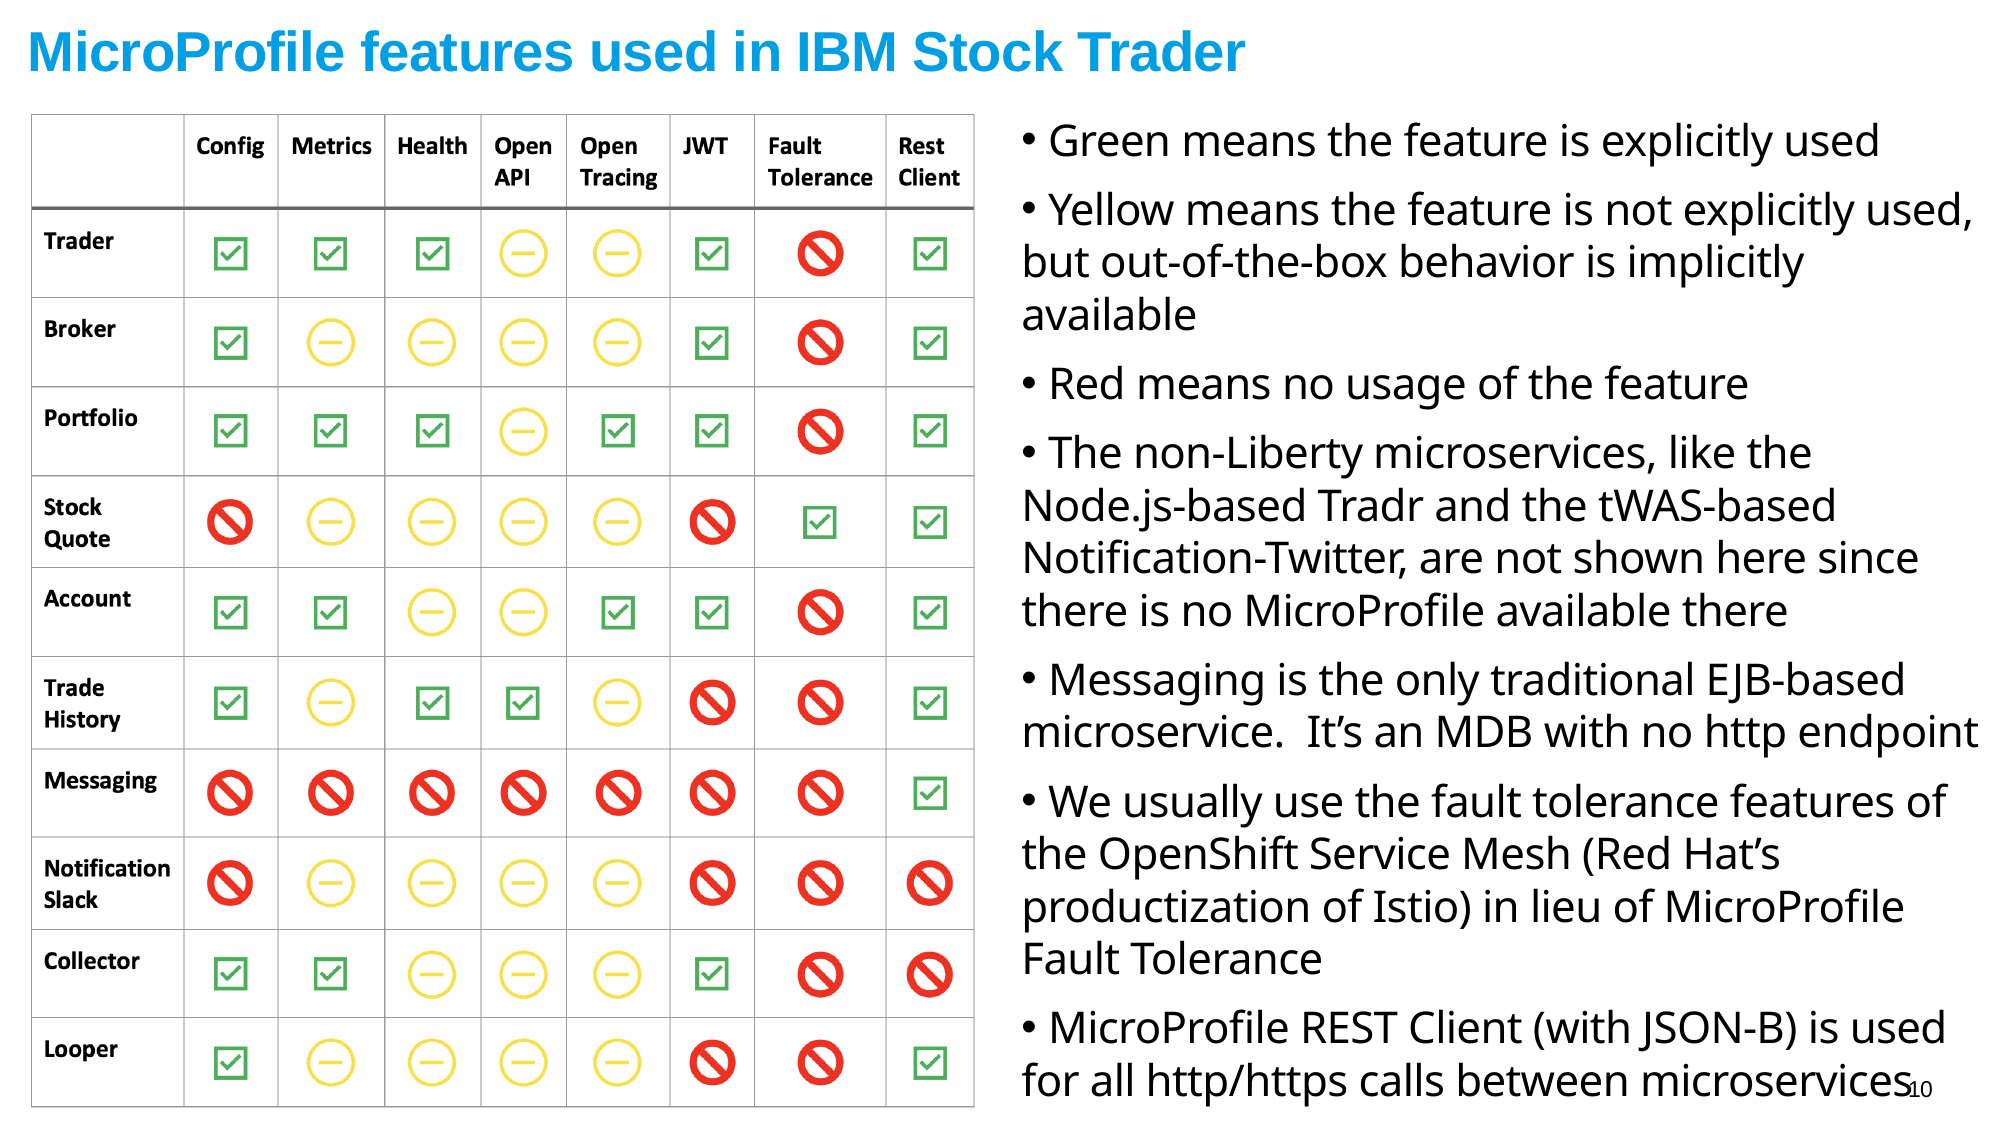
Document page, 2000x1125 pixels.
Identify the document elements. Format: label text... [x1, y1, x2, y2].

text_box Green means the feature is explicitly used Yellow means the feature is not explicitly used, but out-of-the-box behavior is implicitly available Red means no usage of the feature The non-Liberty microservices, like the Node.js-based Tradr and the tWAS-based Notification-Twitter, are not shown here since there is no MicroProfile available there Messaging is the only traditional EJB-based microservice. It’s an MDB with no http endpoint We usually use the fault tolerance features of the OpenShift Service Mesh (Red Hat’s productization of Istio) in lieu of MicroProfile Fault Tolerance MicroProfile REST Client (with JSON-B) is used for all http/https calls between microservices Trade History also uses mpReactiveMessaging [1021, 112, 1986, 1125]
picture [27, 112, 979, 1110]
title MicroProfile features used in IBM Stock Trader [27, 15, 1800, 84]
